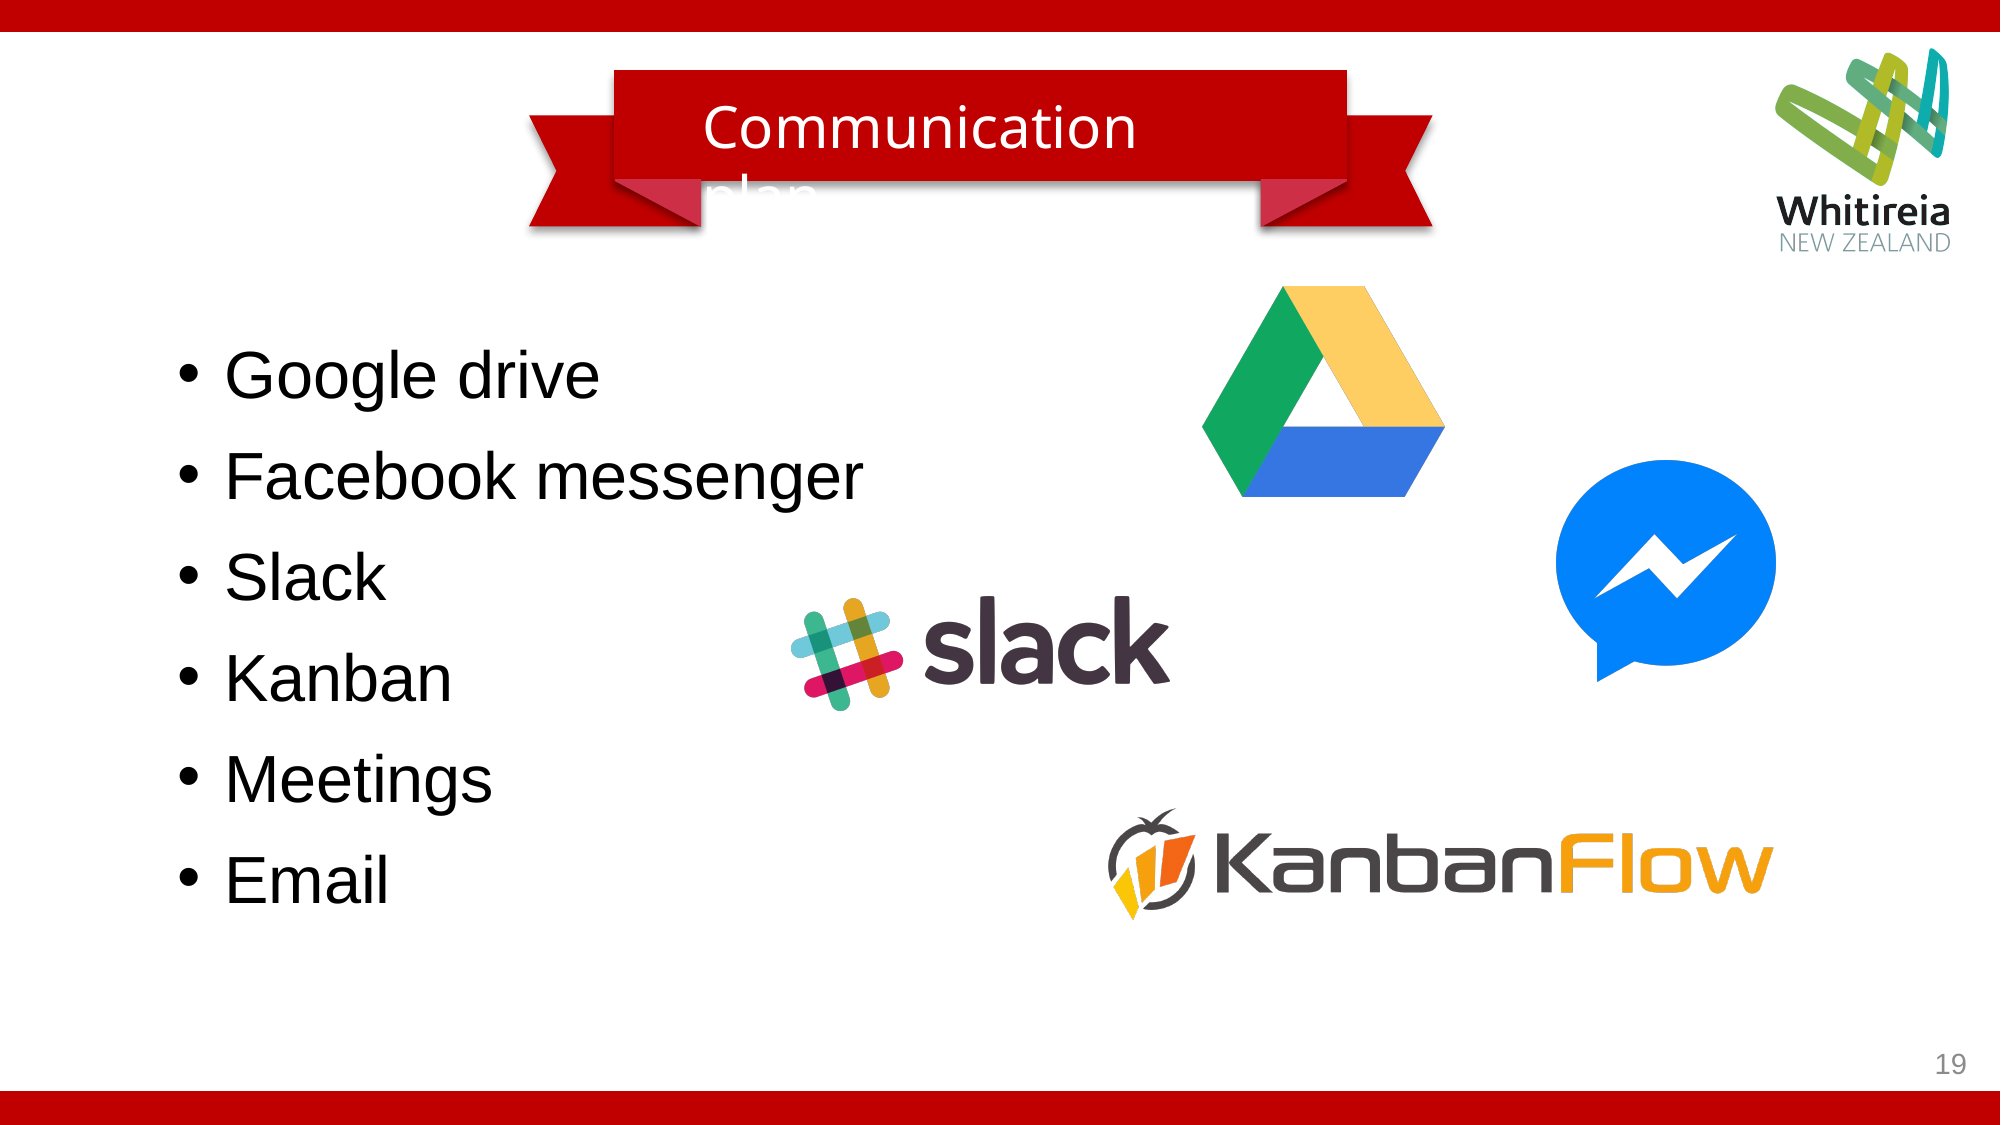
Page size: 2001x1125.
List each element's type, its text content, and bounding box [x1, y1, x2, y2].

picture [1202, 286, 1445, 497]
picture [1775, 48, 1950, 252]
picture [1556, 460, 1776, 682]
text_box Google drive Facebook messenger Slack Kanban Meetings Email [162, 324, 1888, 1039]
text_box Communication plan [687, 226, 1275, 238]
text_box [0, 1091, 2000, 1125]
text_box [530, 71, 1431, 226]
slide_number 19 [1532, 1033, 1983, 1094]
picture [791, 596, 1170, 711]
text_box [0, 0, 2000, 32]
picture [1106, 808, 1776, 920]
